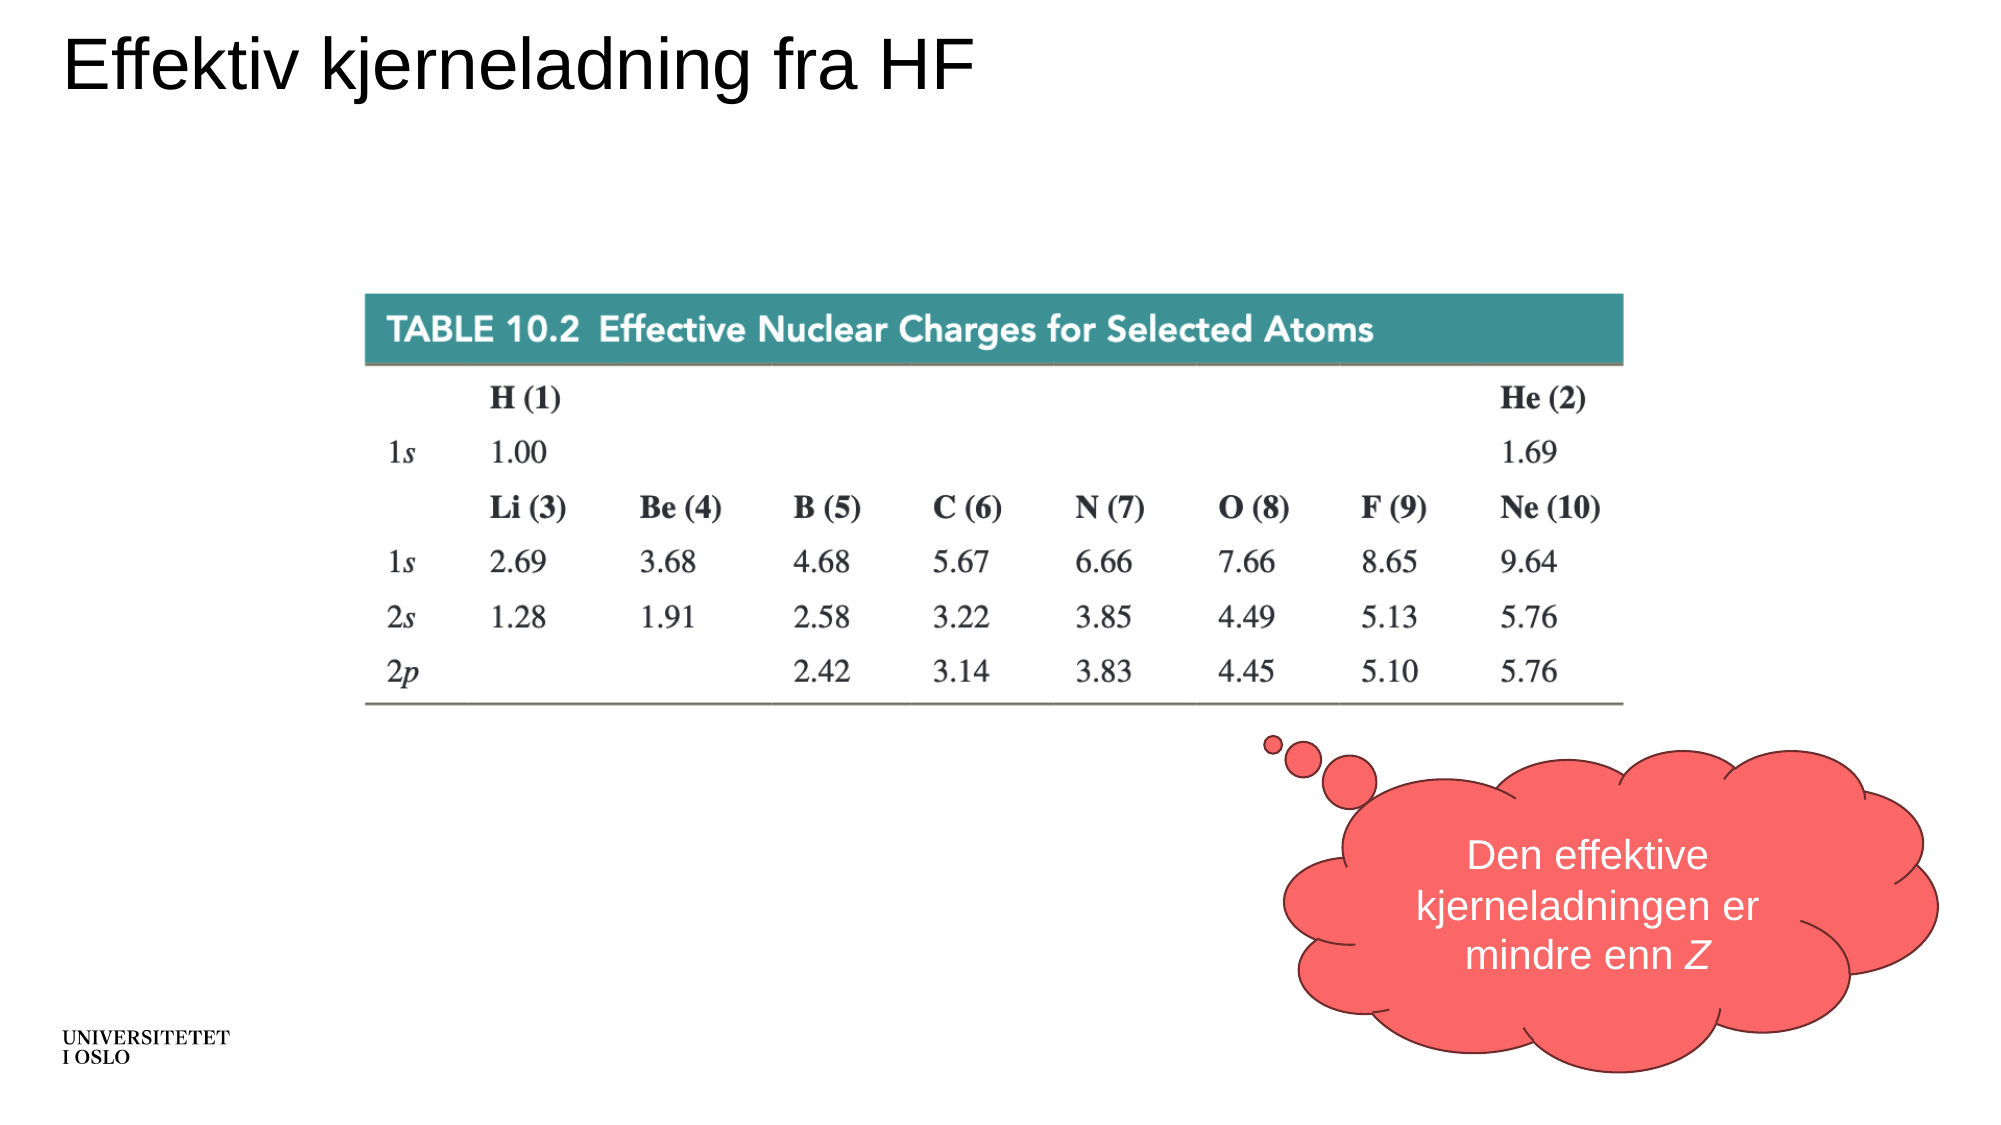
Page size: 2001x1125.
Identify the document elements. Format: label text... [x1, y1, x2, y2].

title Effektiv kjerneladning fra HF [62, 26, 1938, 151]
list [322, 254, 1678, 736]
text_box Den effektive kjerneladningen er mindre enn Z [1282, 749, 1939, 1074]
text_box Den effektive kjerneladningen er mindre enn Z [1284, 740, 1323, 779]
picture [62, 1030, 230, 1064]
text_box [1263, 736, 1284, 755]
